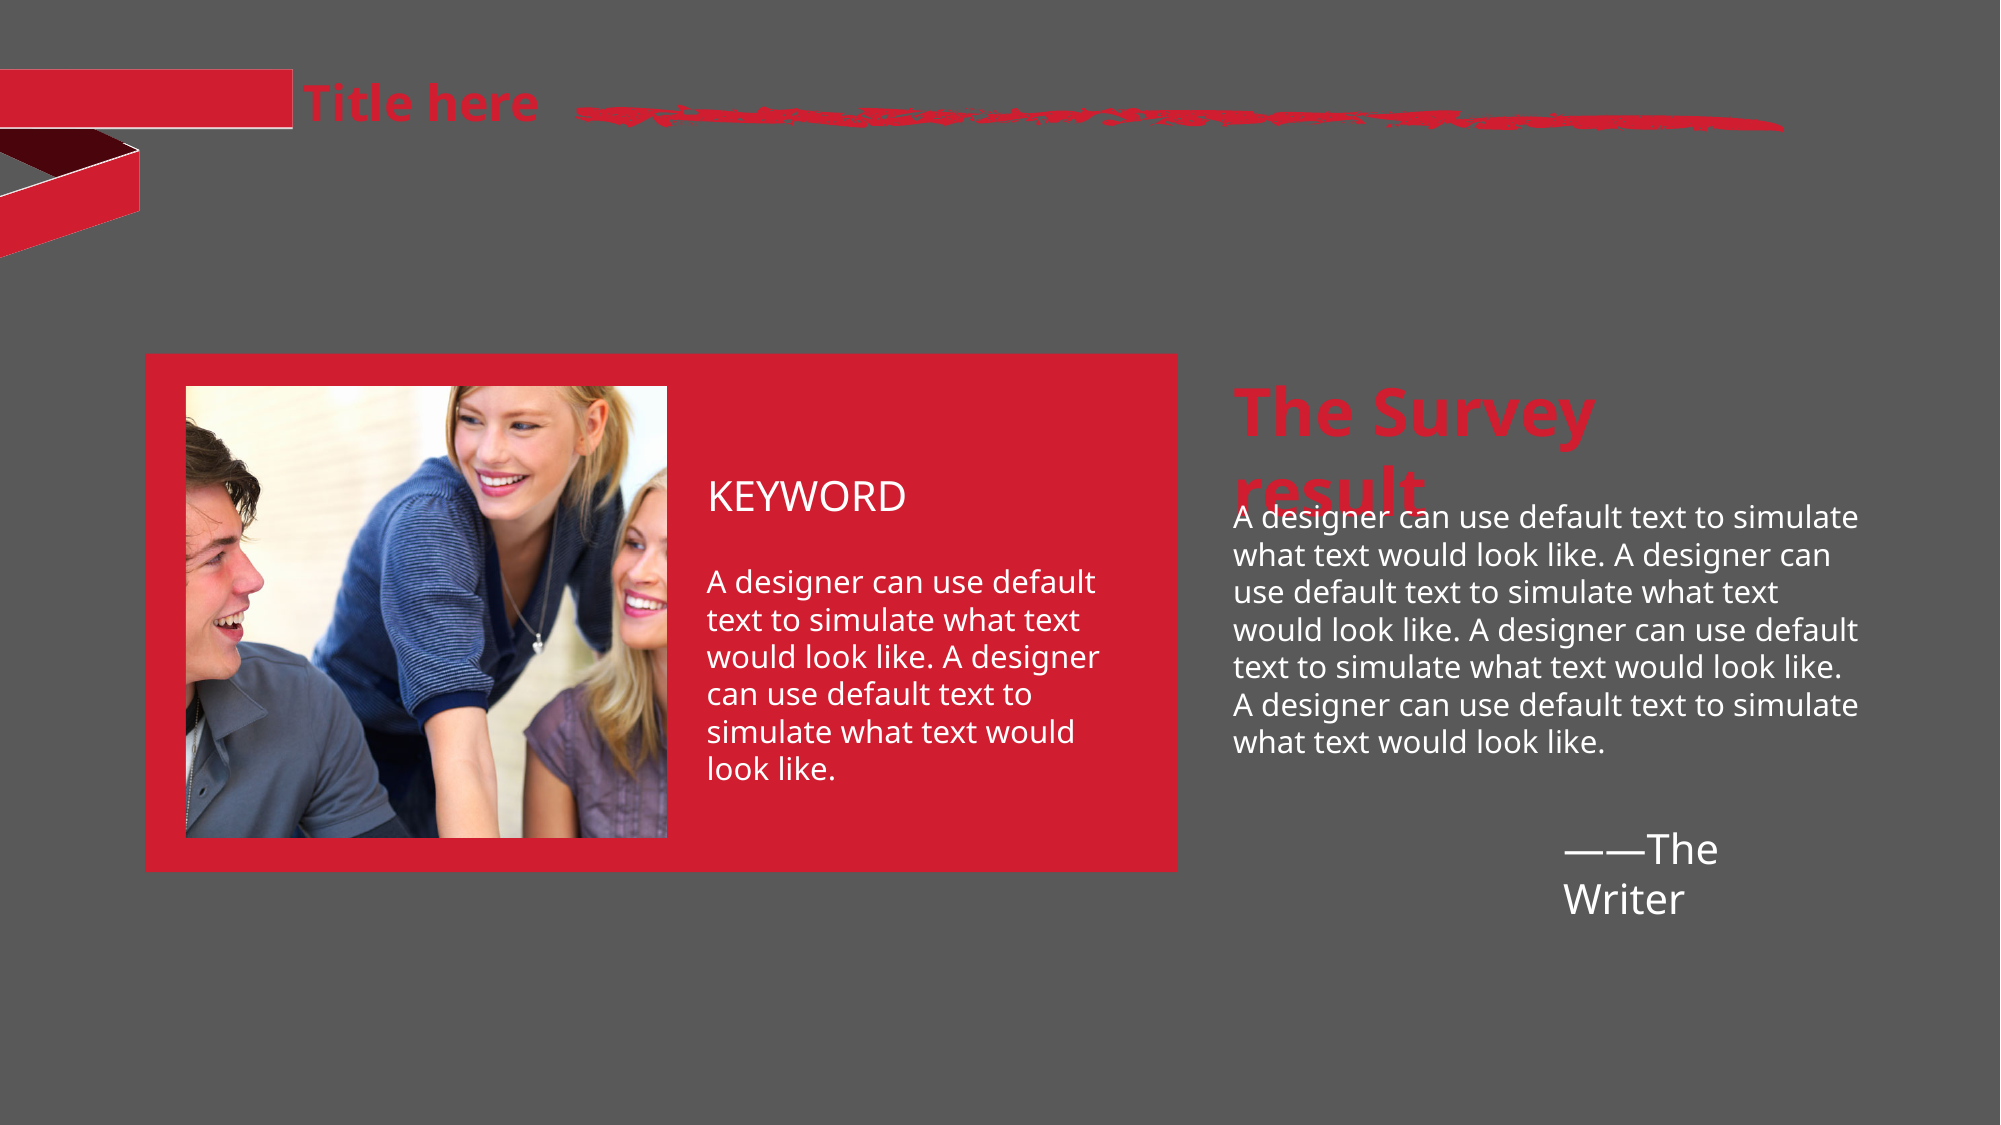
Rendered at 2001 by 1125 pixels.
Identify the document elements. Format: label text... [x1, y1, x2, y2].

text_box ——The Writer [1548, 815, 1864, 931]
text_box A designer can use default text to simulate what text would look like. A designer can use default text to simulate what text would look like. A designer can use default text to simulate what text would look like. A designer can use default text to simulate what text would look like. [1218, 490, 1879, 805]
text_box [185, 385, 668, 838]
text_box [0, 64, 1807, 299]
text_box The Survey result [1218, 362, 1774, 490]
text_box A designer can use default text to simulate what text would look like. A designer can use default text to simulate what text would look like. [691, 554, 1124, 795]
text_box [144, 353, 1179, 873]
text_box KEYWORD [692, 462, 928, 528]
